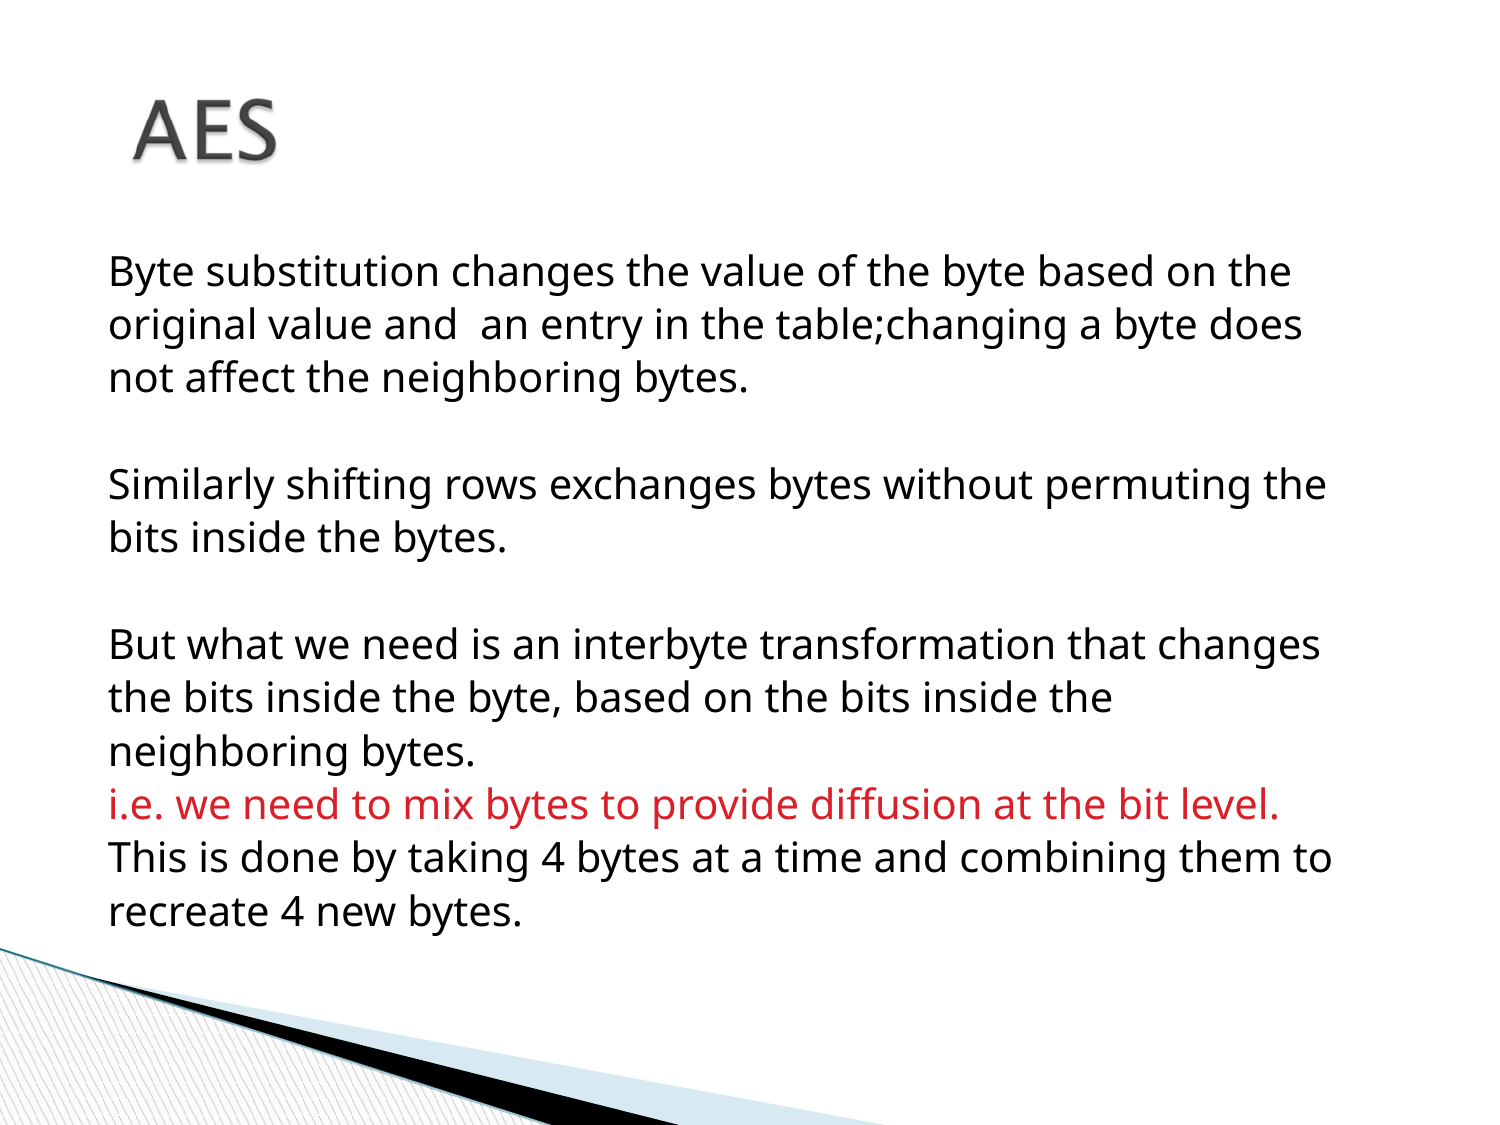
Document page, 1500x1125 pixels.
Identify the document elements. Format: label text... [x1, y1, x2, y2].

text_box Byte substitution changes the value of the byte based on the original value and an entry in the table;changing a byte does not affect the neighboring bytes. Similarly shifting rows exchanges bytes without permuting the bits inside the bytes. But what we need is an interbyte transformation that changes the bits inside the byte, based on the bits inside the neighboring bytes. i.e. we need to mix bytes to provide diffusion at the bit level. This is done by taking 4 bytes at a time and combining them to recreate 4 new bytes. [74, 242, 1425, 986]
picture [74, 46, 1426, 231]
picture [0, 947, 559, 1125]
